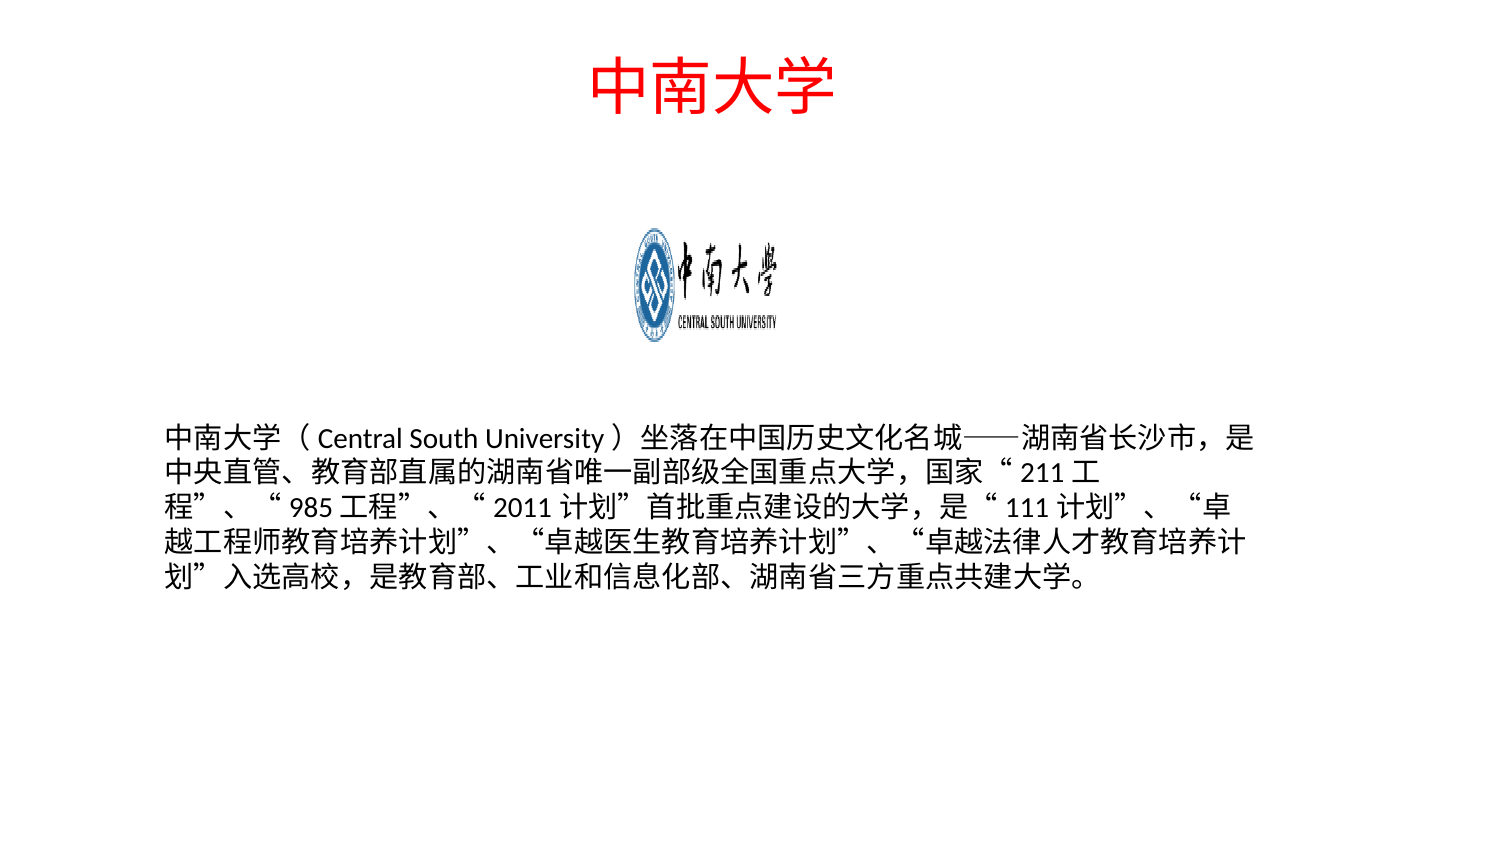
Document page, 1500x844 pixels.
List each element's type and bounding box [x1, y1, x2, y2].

picture [629, 210, 780, 361]
